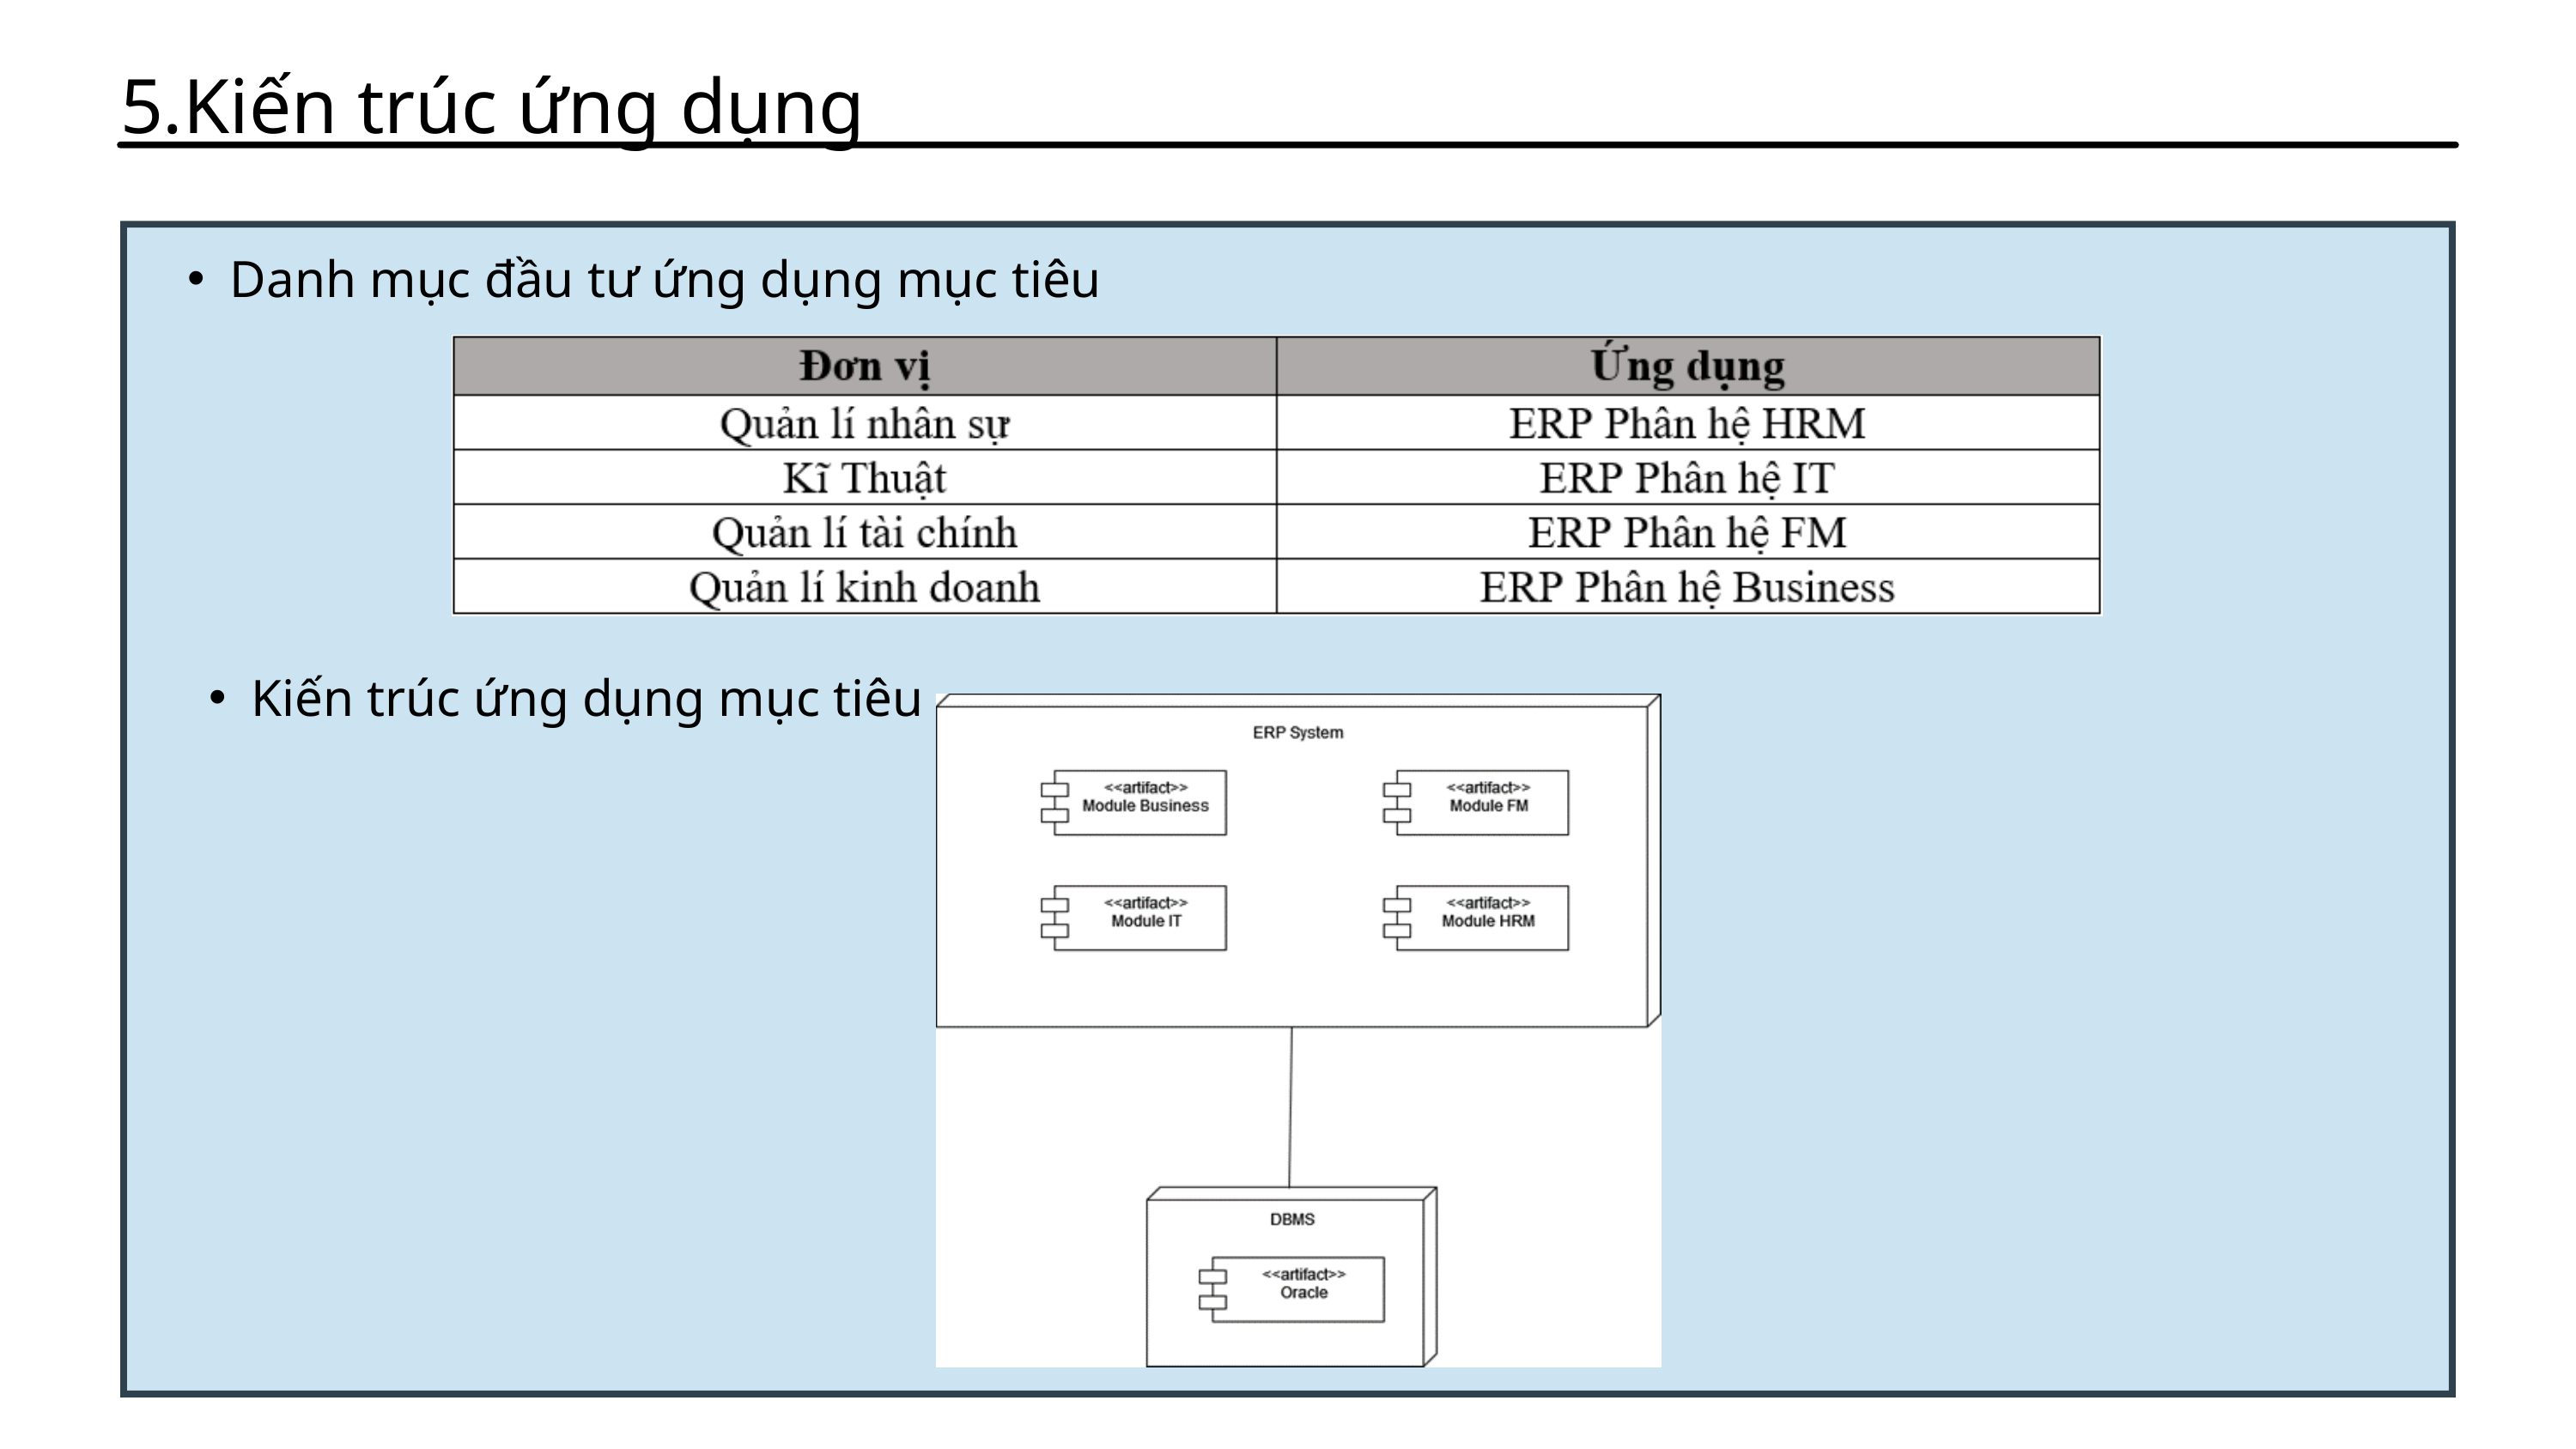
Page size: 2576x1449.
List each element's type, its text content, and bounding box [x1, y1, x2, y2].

picture [452, 334, 2103, 616]
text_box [119, 221, 2457, 1398]
picture [936, 694, 1662, 1368]
text_box 5.Kiến trúc ứng dụng [120, 43, 2456, 149]
